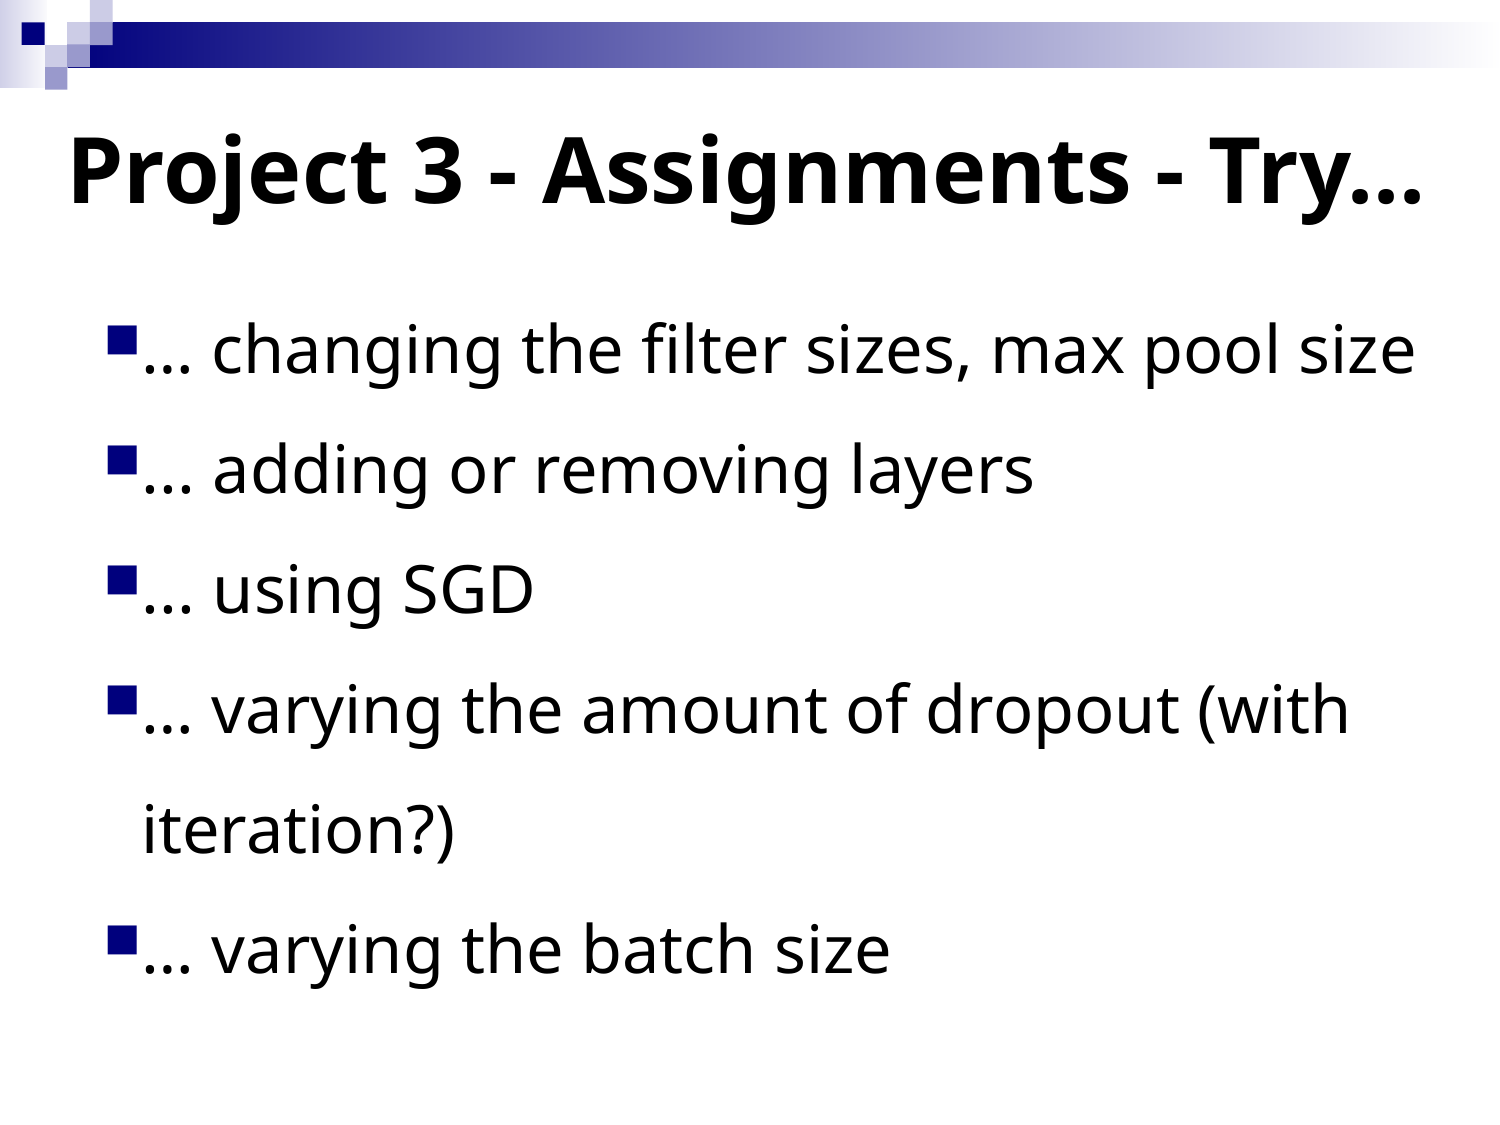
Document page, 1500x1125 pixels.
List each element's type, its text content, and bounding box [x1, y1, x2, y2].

list … changing the filter sizes, max pool size ... adding or removing layers ... using SGD … varying the amount of dropout (with iteration?) … varying the batch size [51, 252, 1449, 1000]
title Project 3 - Assignments - Try... [51, 97, 1449, 223]
